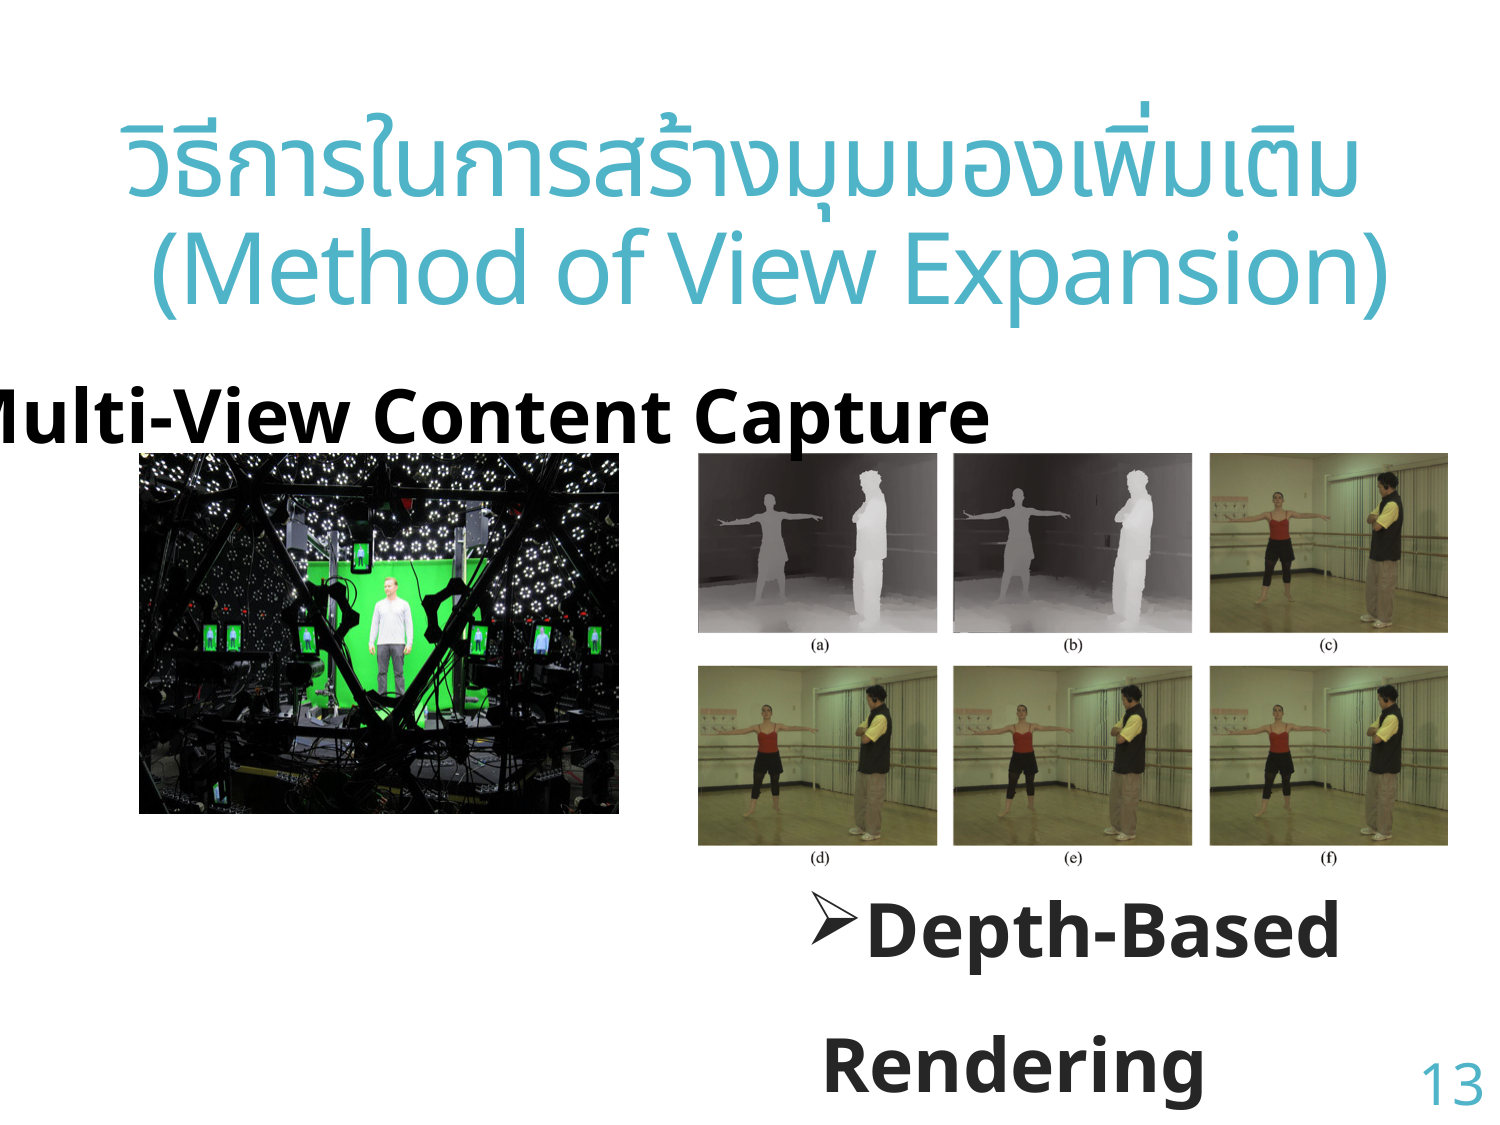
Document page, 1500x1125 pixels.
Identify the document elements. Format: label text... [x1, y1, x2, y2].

picture [138, 453, 619, 814]
text_box Multi-View Content Capture [0, 315, 1008, 466]
title วิธีการในการสร้างมุมมองเพิ่มเติม (Method of View Expansion) [80, 81, 1407, 354]
list Depth-Based Rendering [790, 830, 1500, 993]
picture [697, 453, 1449, 867]
slide_number 13 [1140, 895, 1500, 1125]
